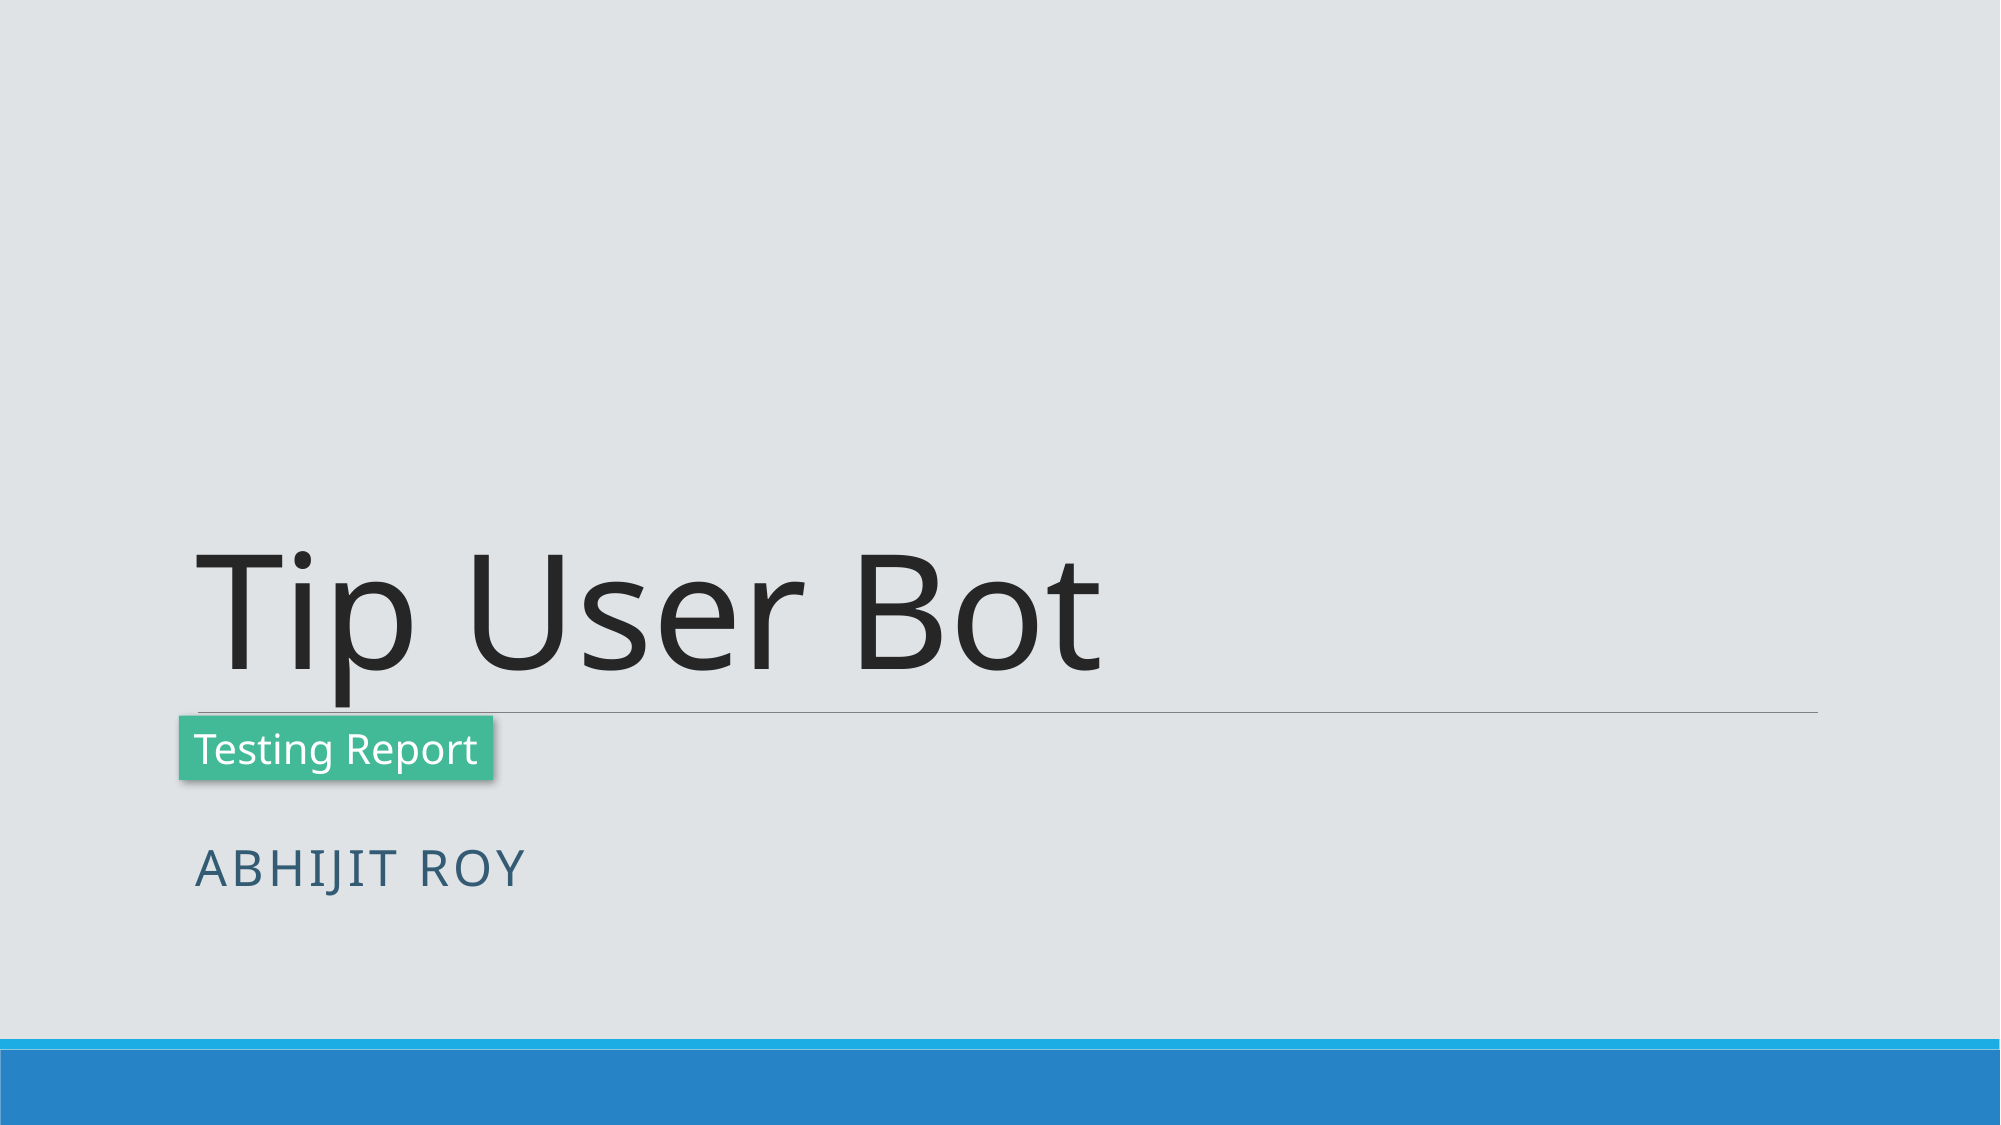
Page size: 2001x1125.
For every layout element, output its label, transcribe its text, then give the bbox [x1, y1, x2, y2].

text_box Testing Report [178, 715, 493, 781]
subtitle Abhijit Roy [180, 836, 1831, 1024]
title Tip User Bot [180, 531, 1830, 710]
